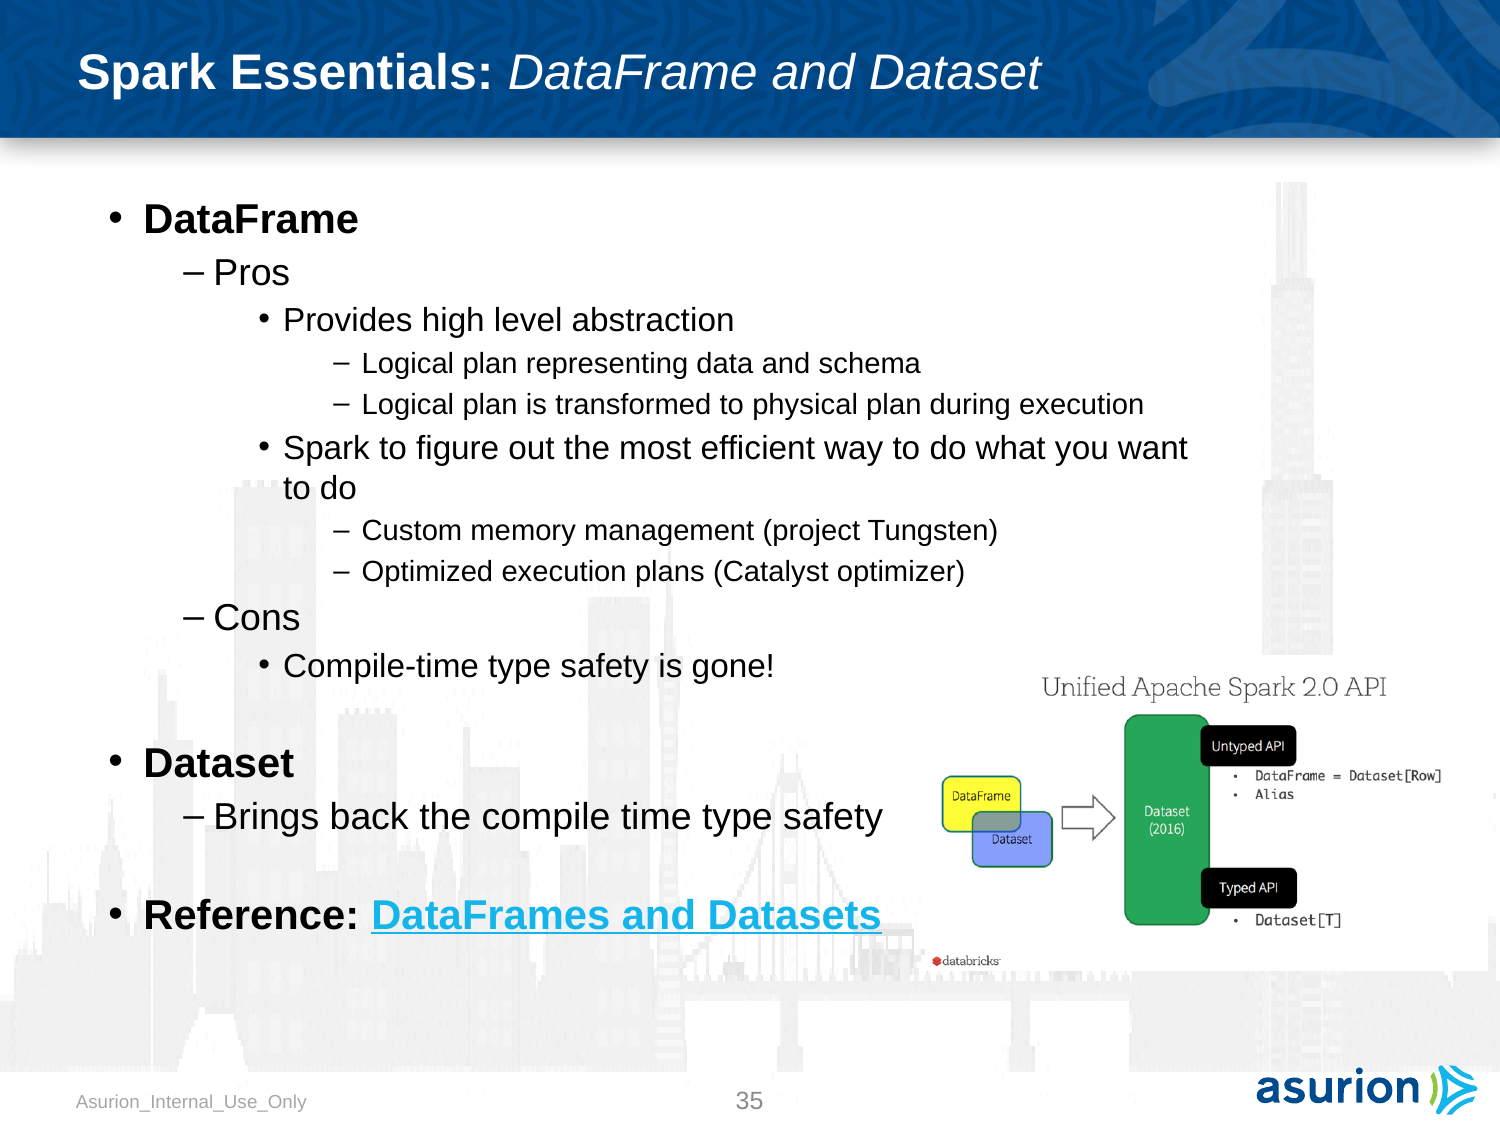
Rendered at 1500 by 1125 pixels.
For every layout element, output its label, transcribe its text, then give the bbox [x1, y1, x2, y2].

picture [925, 655, 1489, 972]
picture [0, 0, 1500, 182]
title Spark Essentials: DataFrame and Dataset [77, 0, 1423, 139]
text_box DataFrame Pros Provides high level abstraction Logical plan representing data and schema Logical plan is transformed to physical plan during execution Spark to figure out the most efficient way to do what you want to do Custom memory management (project Tungsten) Optimized execution plans (Catalyst optimizer) Cons Compile-time type safety is gone! Dataset Brings back the compile time type safety Reference: DataFrames and Datasets [93, 184, 1224, 958]
